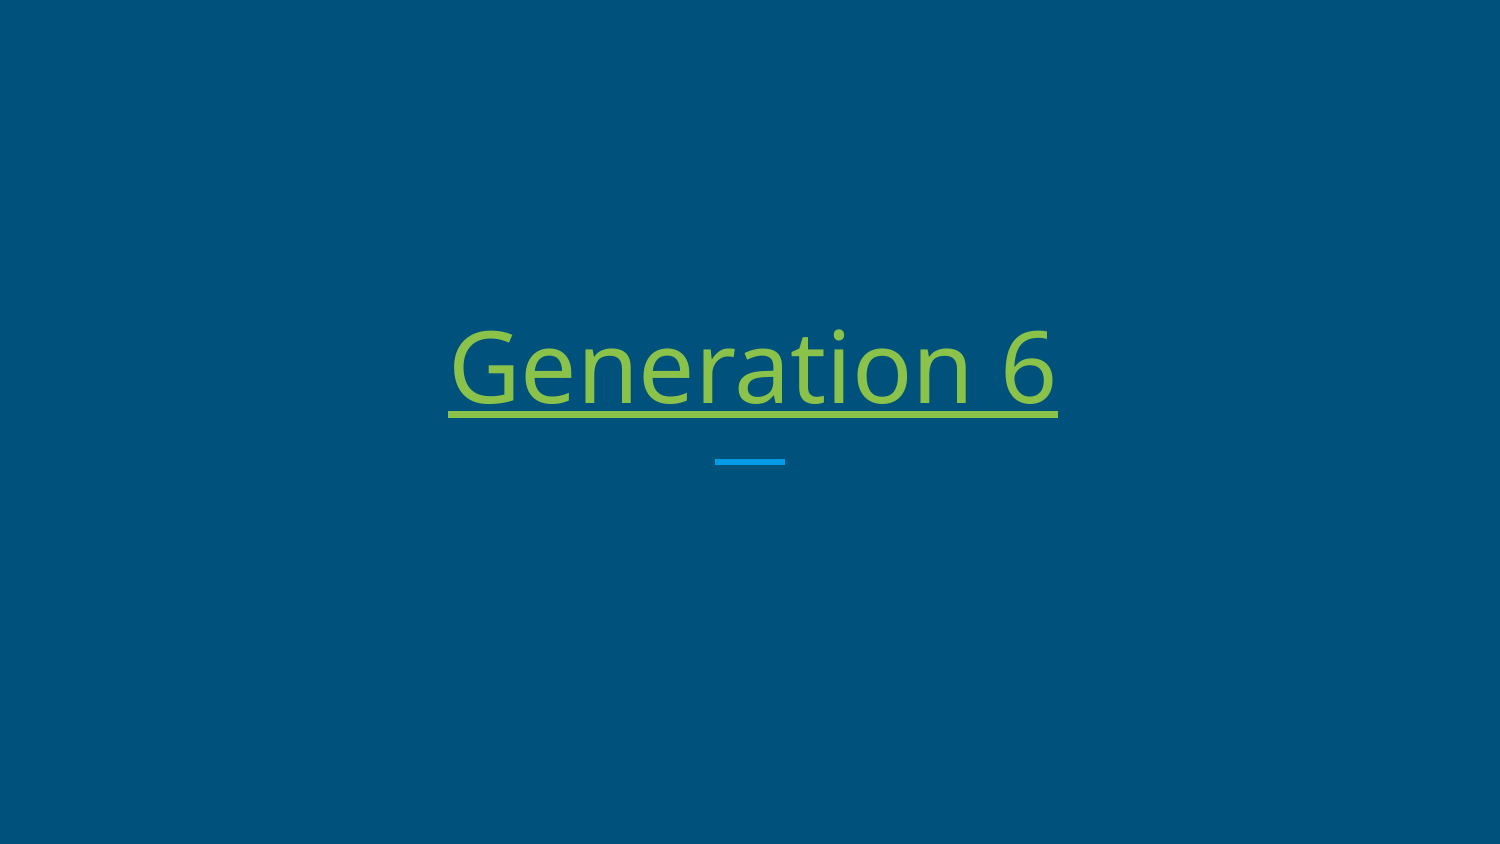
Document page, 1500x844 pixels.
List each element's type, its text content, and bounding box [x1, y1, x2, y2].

title Generation 6 [78, 289, 1428, 439]
